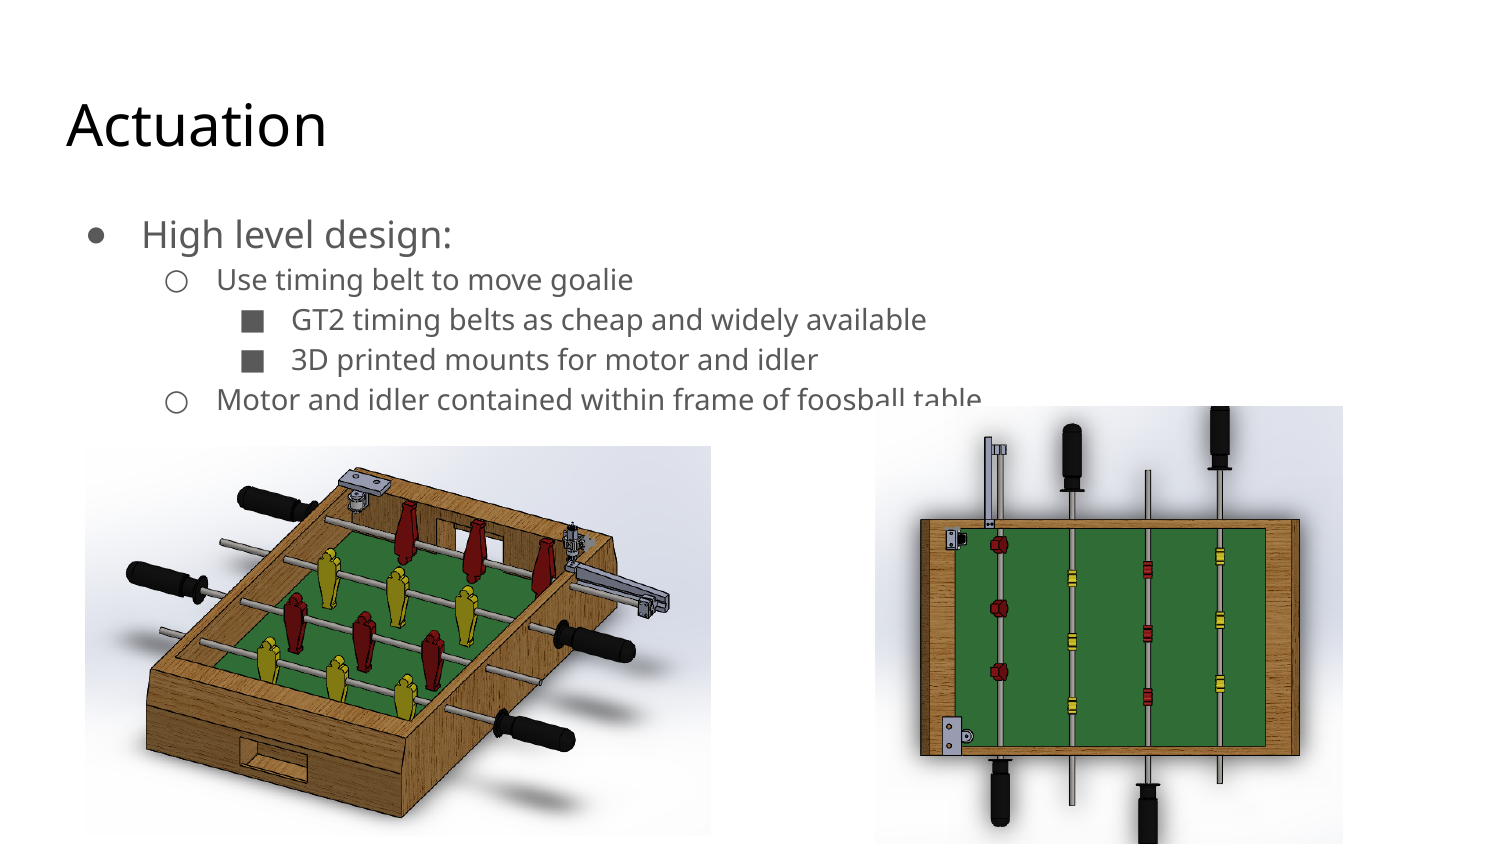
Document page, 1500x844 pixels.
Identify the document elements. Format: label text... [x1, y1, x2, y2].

list High level design: Use timing belt to move goalie GT2 timing belts as cheap and widely available 3D printed mounts for motor and idler Motor and idler contained within frame of foosball table [51, 189, 1449, 750]
picture [875, 405, 1344, 844]
title Actuation [51, 72, 1449, 167]
picture [85, 446, 712, 837]
